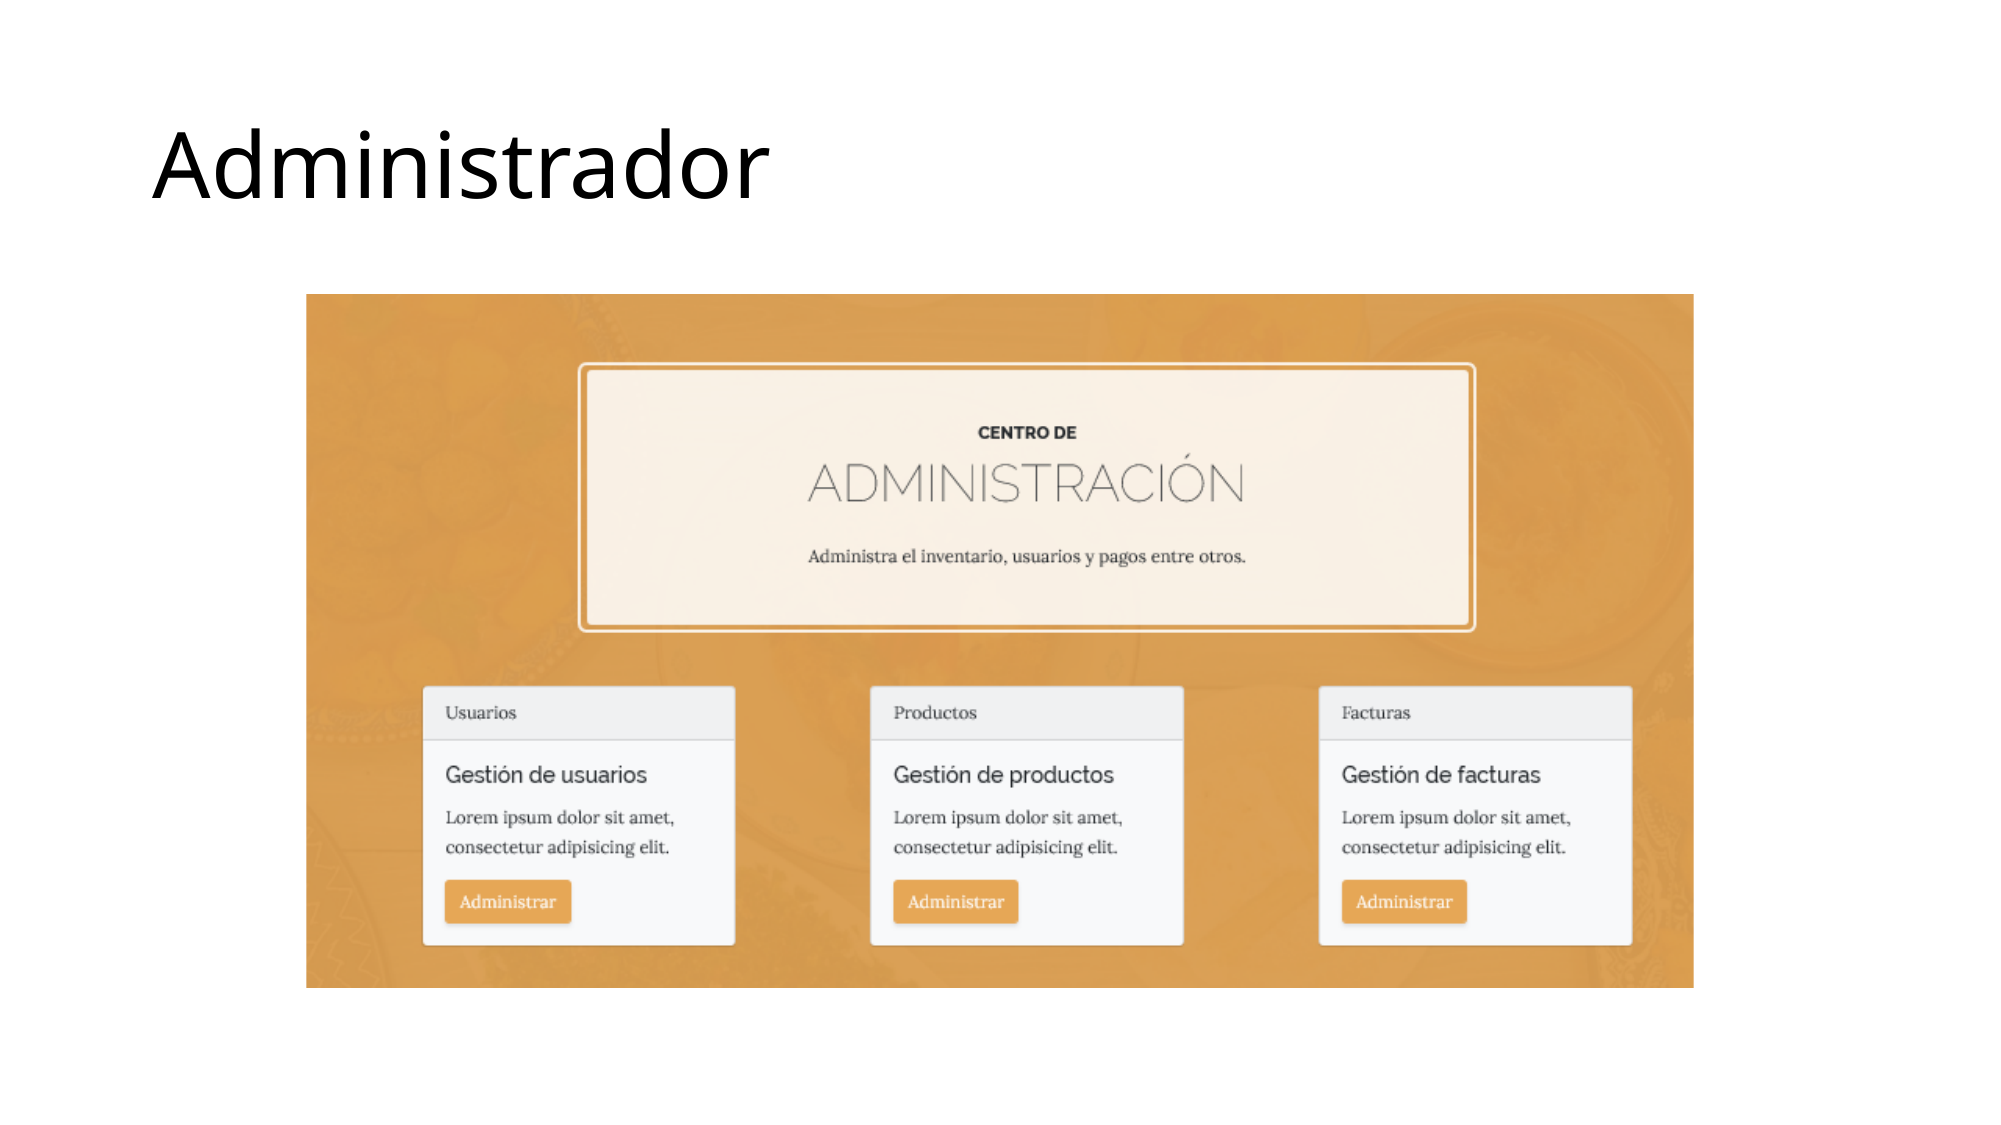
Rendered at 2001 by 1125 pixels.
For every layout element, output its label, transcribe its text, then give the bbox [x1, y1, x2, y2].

title Administrador [137, 59, 1863, 278]
picture [306, 294, 1694, 988]
